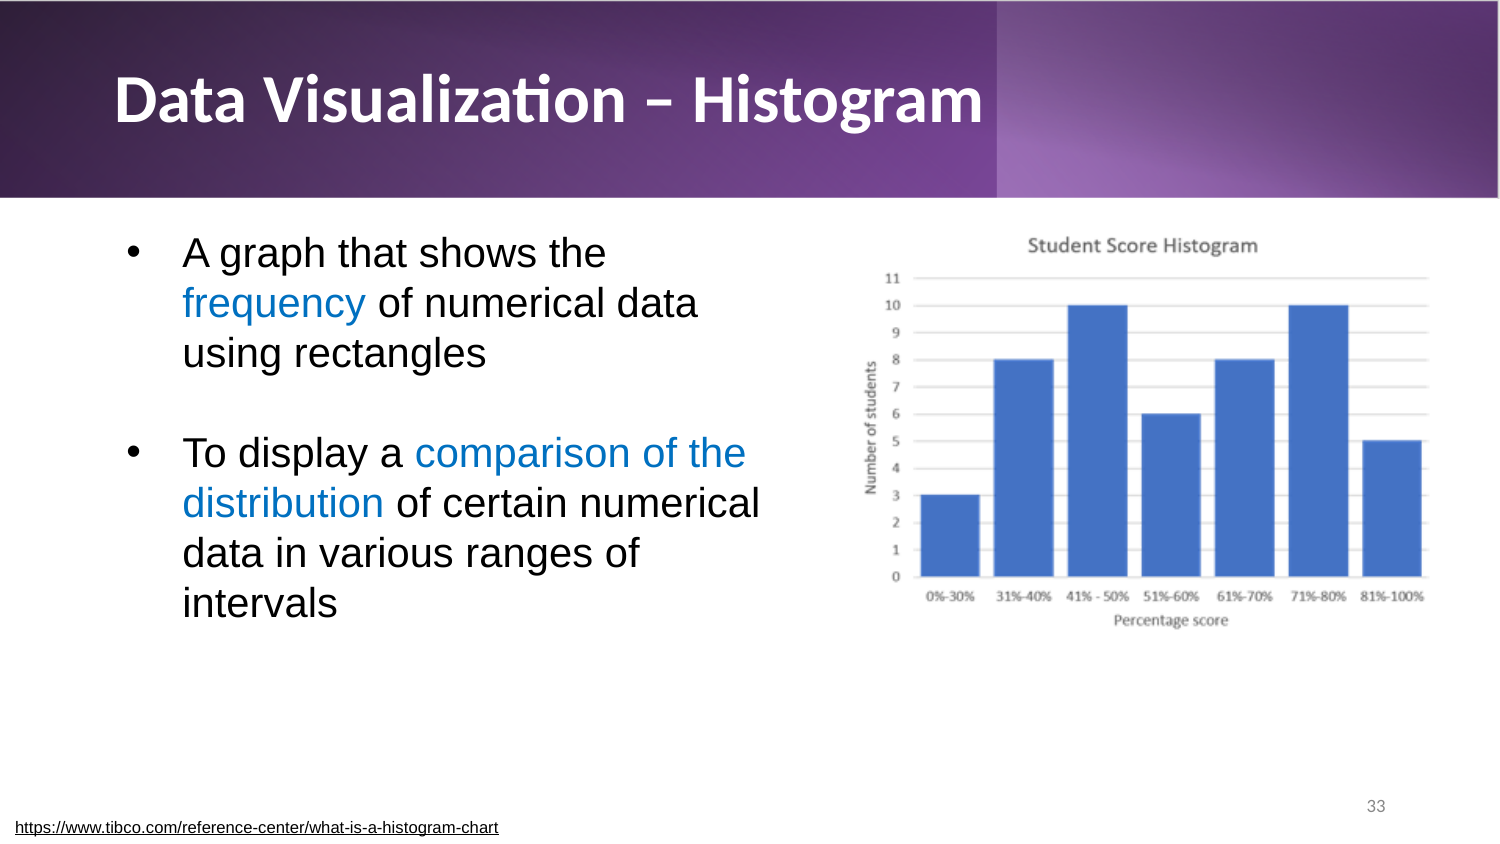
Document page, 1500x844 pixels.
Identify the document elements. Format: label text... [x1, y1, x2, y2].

picture [840, 218, 1448, 651]
text_box https://www.tibco.com/reference-center/what-is-a-histogram-chart [0, 809, 750, 844]
slide_number ‹#› [1059, 782, 1397, 827]
picture [0, 0, 1500, 199]
text_box A graph that shows the frequency of numerical data using rectangles To display a comparison of the distribution of certain numerical data in various ranges of intervals [111, 218, 791, 634]
